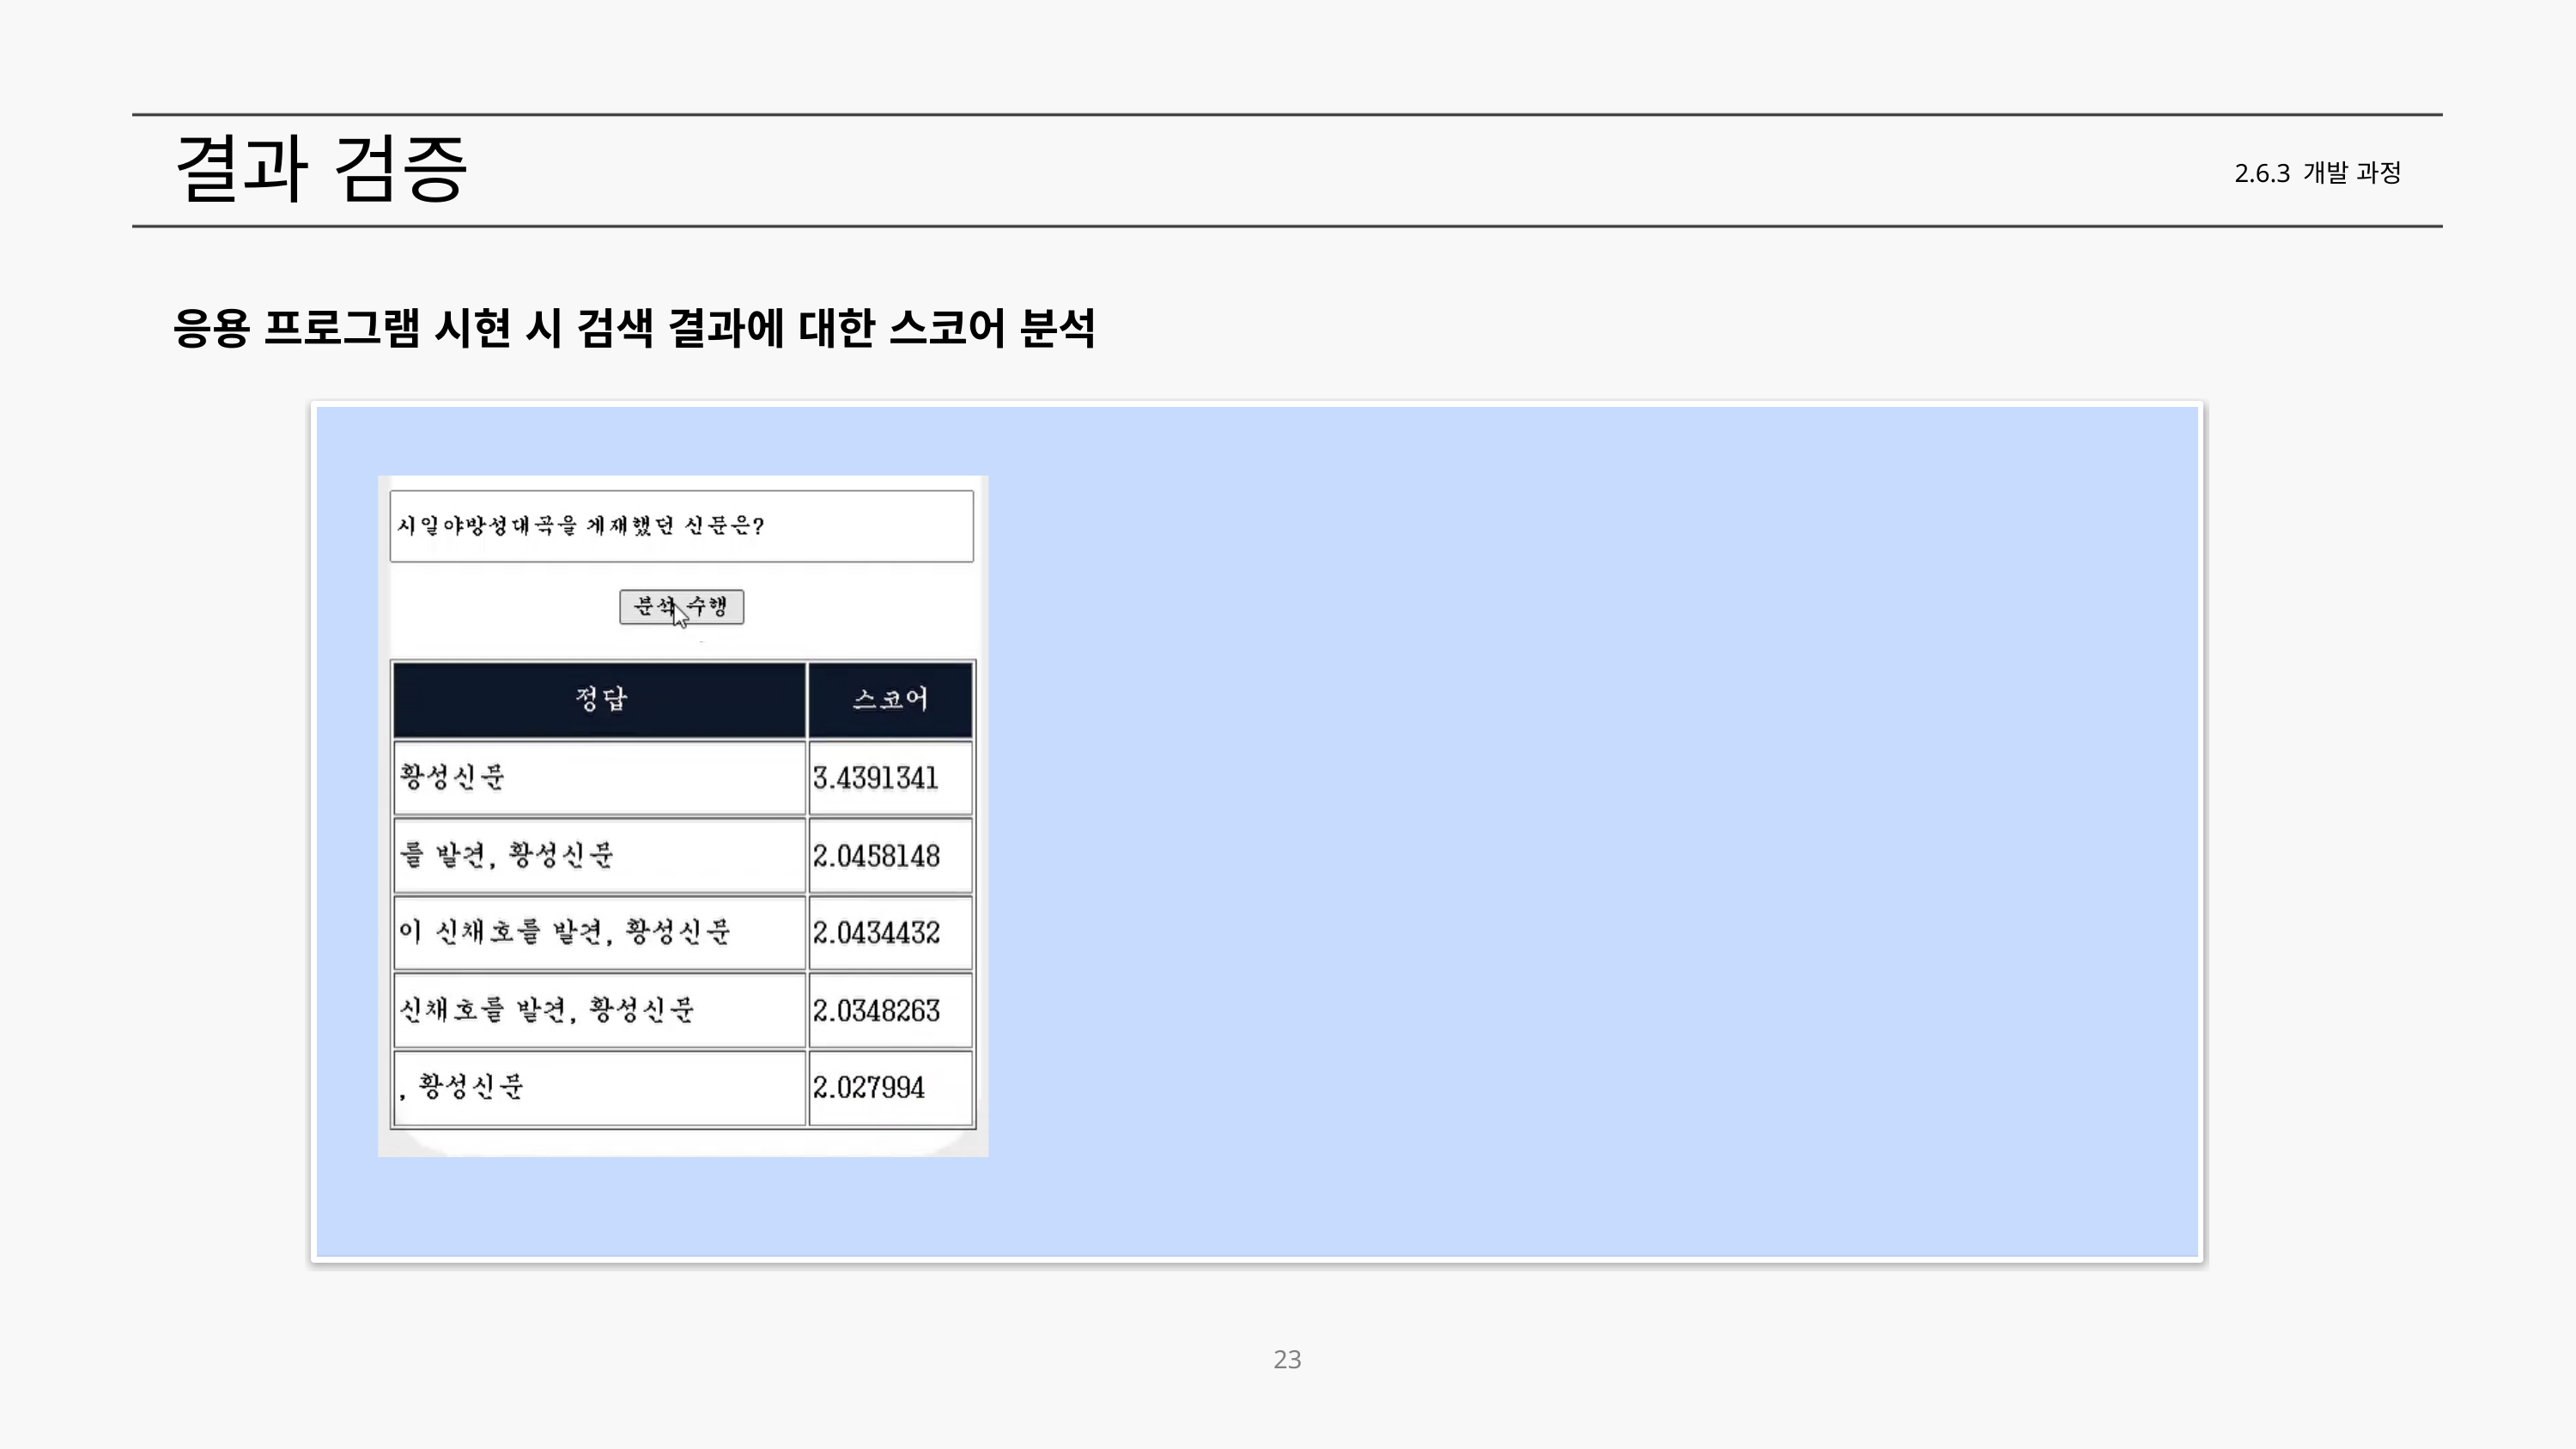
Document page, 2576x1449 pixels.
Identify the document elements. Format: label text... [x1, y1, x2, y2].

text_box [316, 406, 2198, 1258]
text_box 2.6.3 개발 과정 [2221, 150, 2416, 194]
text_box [132, 111, 2444, 120]
text_box 응용 프로그램 시현 시 검색 결과에 대한 스코어 분석 [153, 291, 1210, 363]
text_box 결과 검증 [153, 130, 1688, 221]
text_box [378, 476, 989, 1157]
text_box 23 [1253, 1337, 1322, 1380]
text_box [132, 222, 2444, 232]
